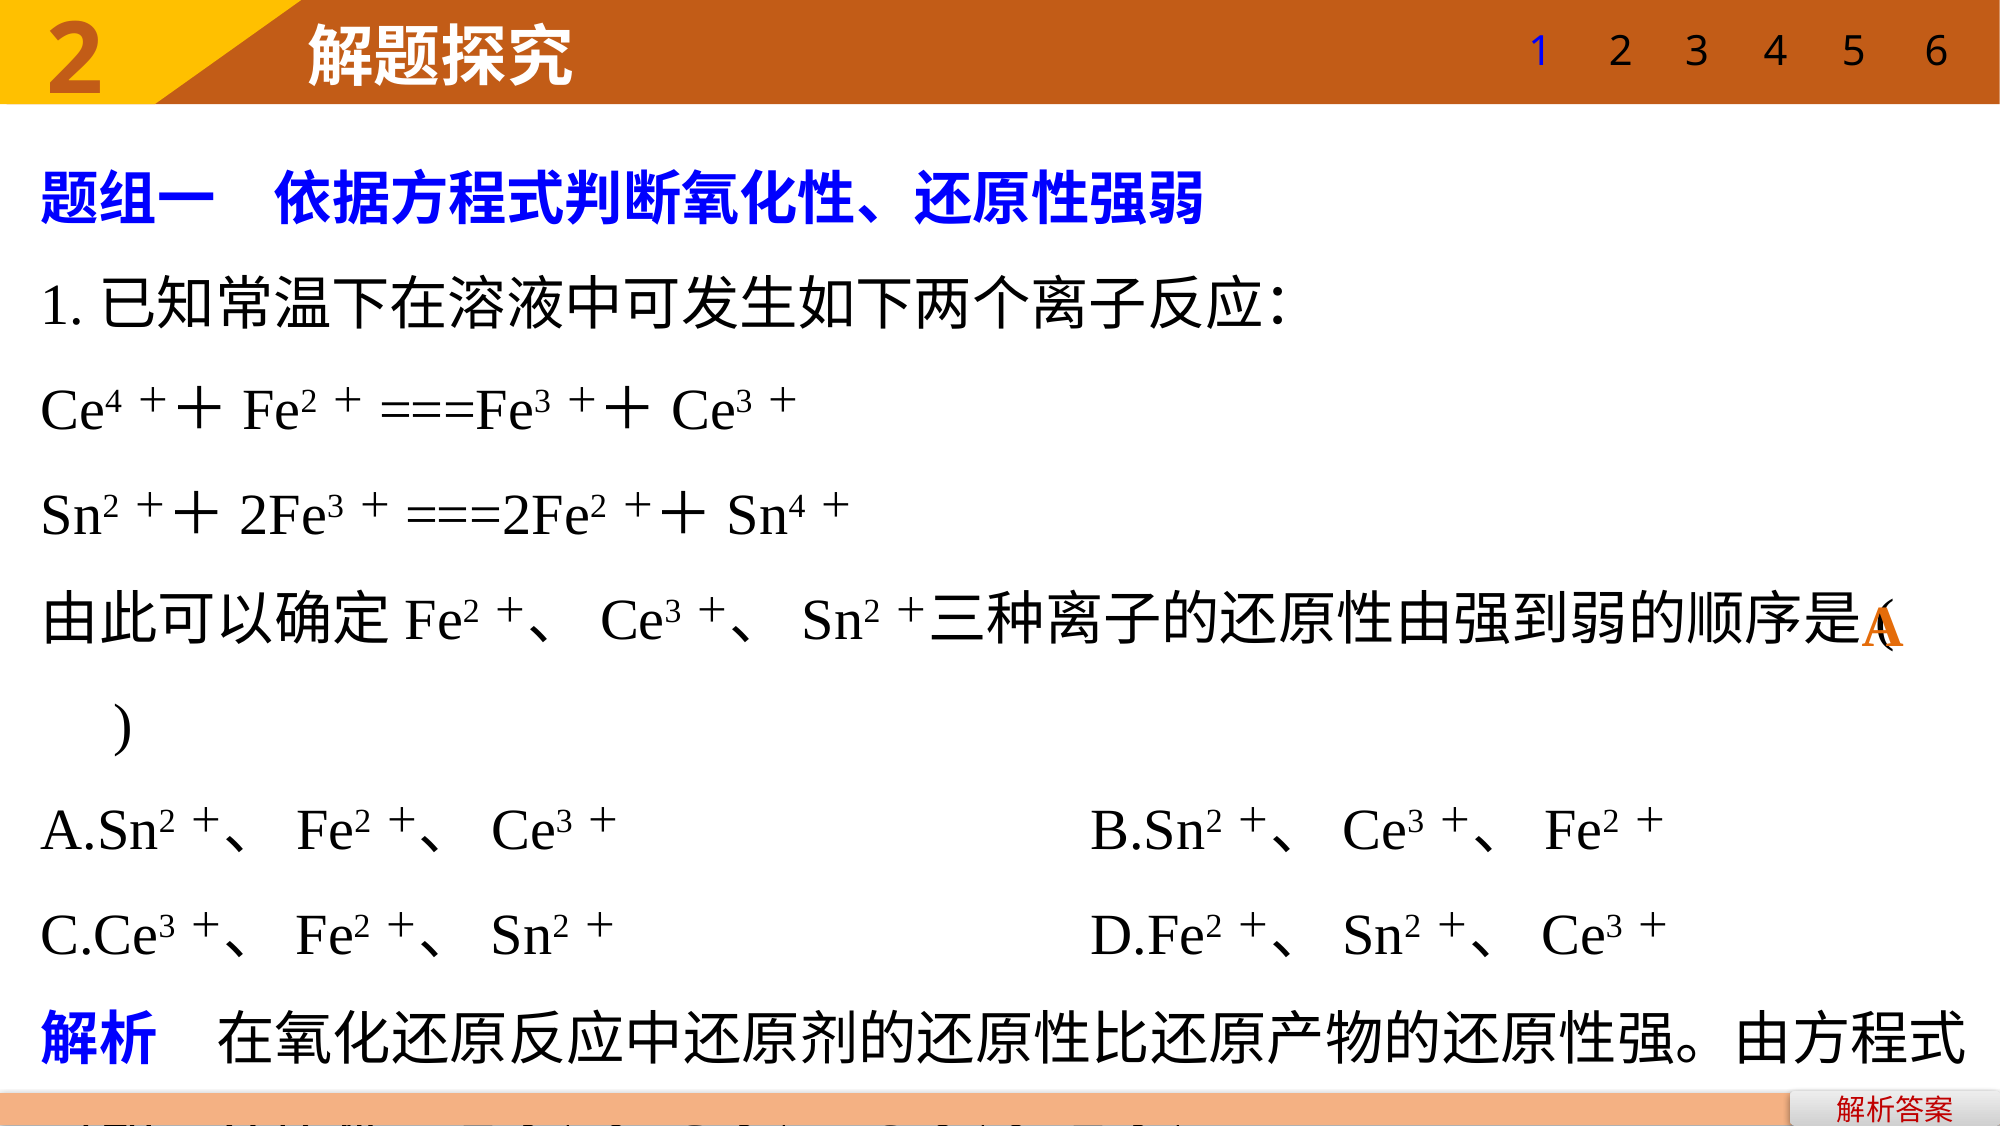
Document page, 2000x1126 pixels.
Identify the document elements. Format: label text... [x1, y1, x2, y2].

text_box 解析答案 [1788, 1089, 2000, 1126]
text_box 6 [1904, 1, 1970, 97]
text_box [0, 1092, 1787, 1126]
text_box 1 [1507, 1, 1573, 97]
text_box 5 [1821, 1, 1887, 97]
text_box 3 [1668, 1, 1726, 97]
text_box 题组一 依据方程式判断氧化性、还原性强弱 1.已知常温下在溶液中可发生如下两个离子反应： Ce4＋＋Fe2＋===Fe3＋＋Ce3＋ Sn2＋＋2Fe3＋===2Fe2＋＋Sn4＋ 由此可以确定Fe2＋、Ce3＋、Sn2＋三种离子的还原性由强到弱的顺序是( ) A.Sn2＋、Fe2＋、Ce3＋ B.Sn2＋、Ce3＋、Fe2＋ C.Ce3＋、Fe2＋、Sn2＋ D.Fe2＋、Sn2＋、Ce3＋ 解析 在氧化还原反应中还原剂的还原性比还原产物的还原性强。由方程式可知，还原性：Fe2＋ ＞Ce3＋；Sn2＋＞Fe2＋。 [26, 119, 1982, 1091]
text_box 2 [1590, 1, 1652, 97]
text_box A [1846, 545, 1919, 665]
text_box 4 [1743, 1, 1809, 97]
